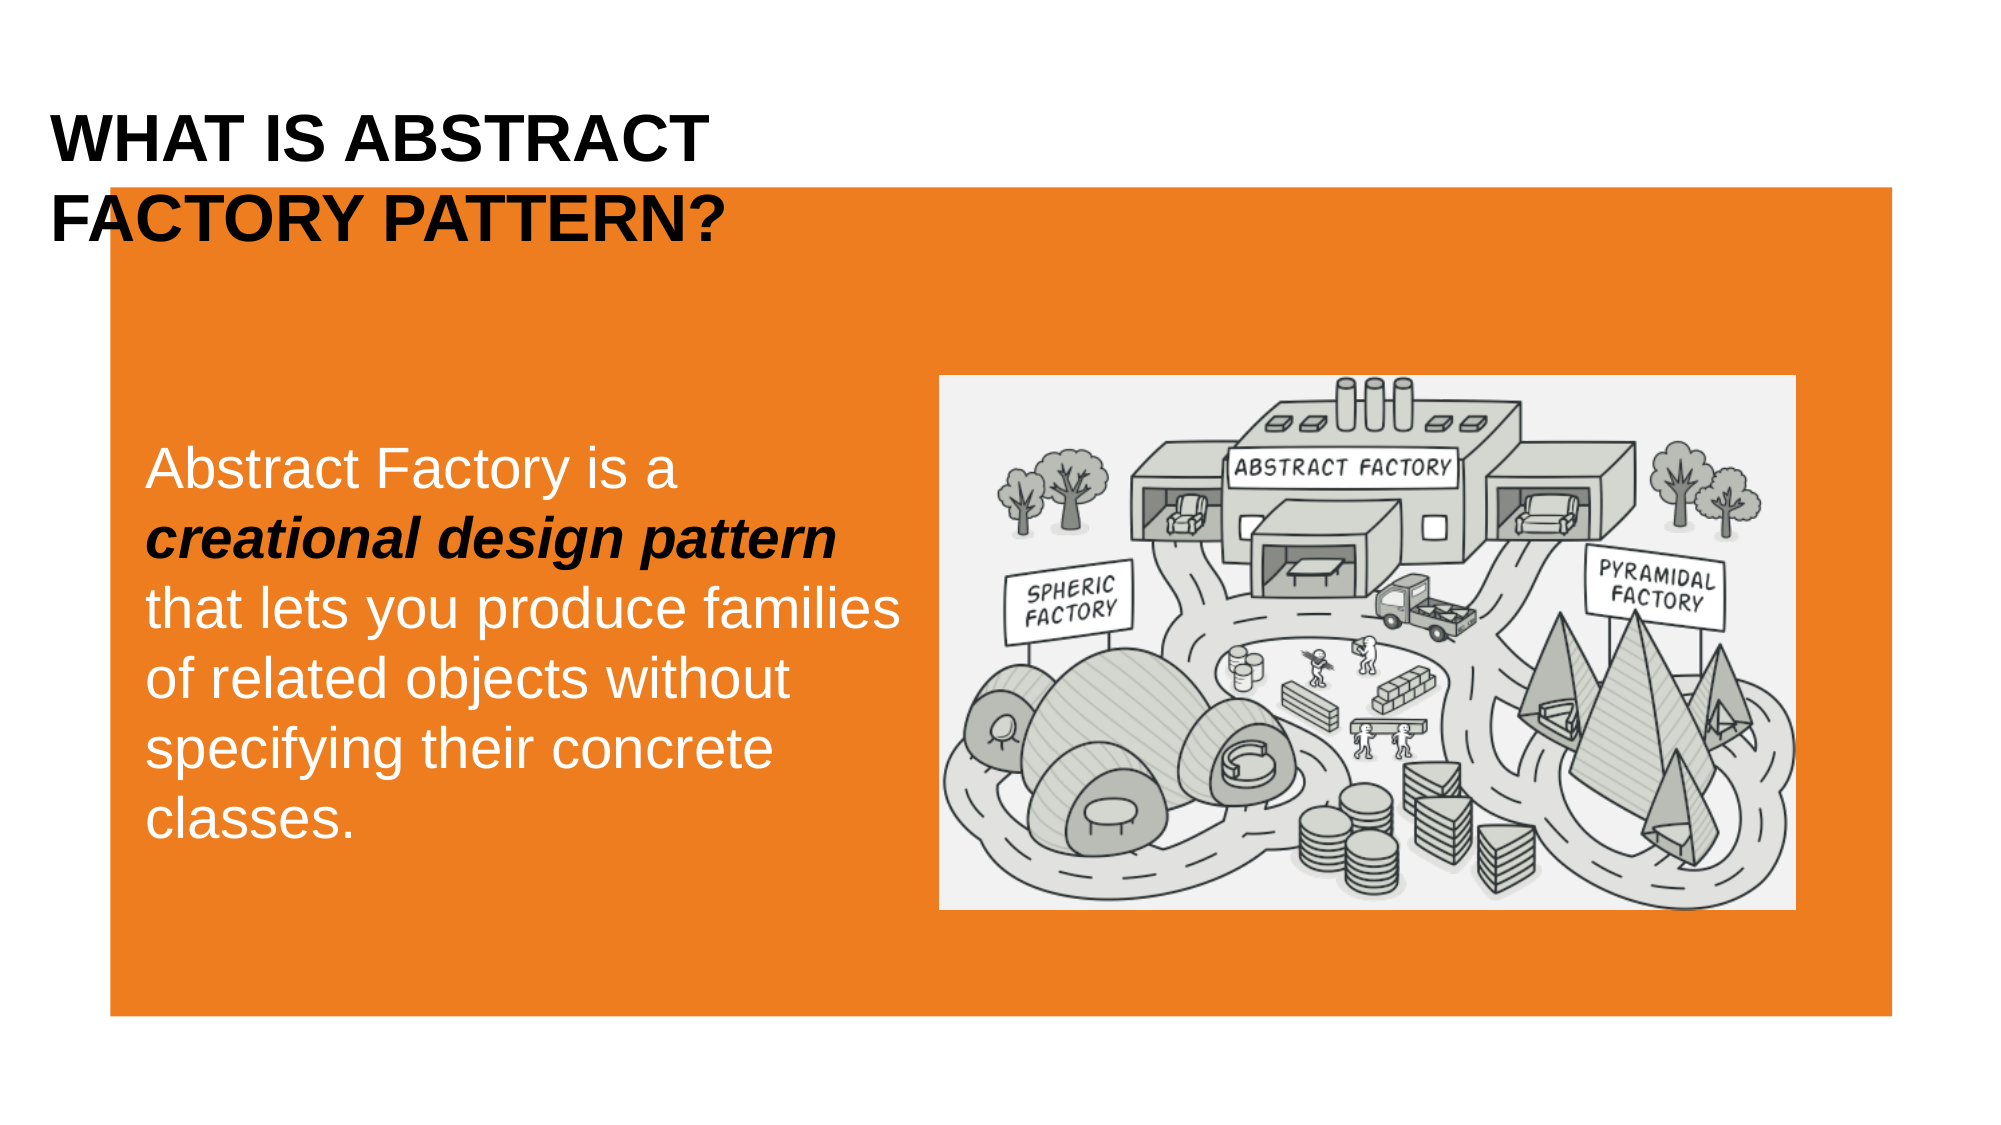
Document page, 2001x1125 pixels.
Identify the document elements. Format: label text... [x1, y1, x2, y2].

text_box WHAT IS ABSTRACT FACTORY PATTERN? [35, 87, 805, 262]
text_box Abstract Factory is a creational design pattern that lets you produce families of related objects without specifying their concrete classes. [130, 422, 939, 858]
picture [939, 374, 1796, 911]
